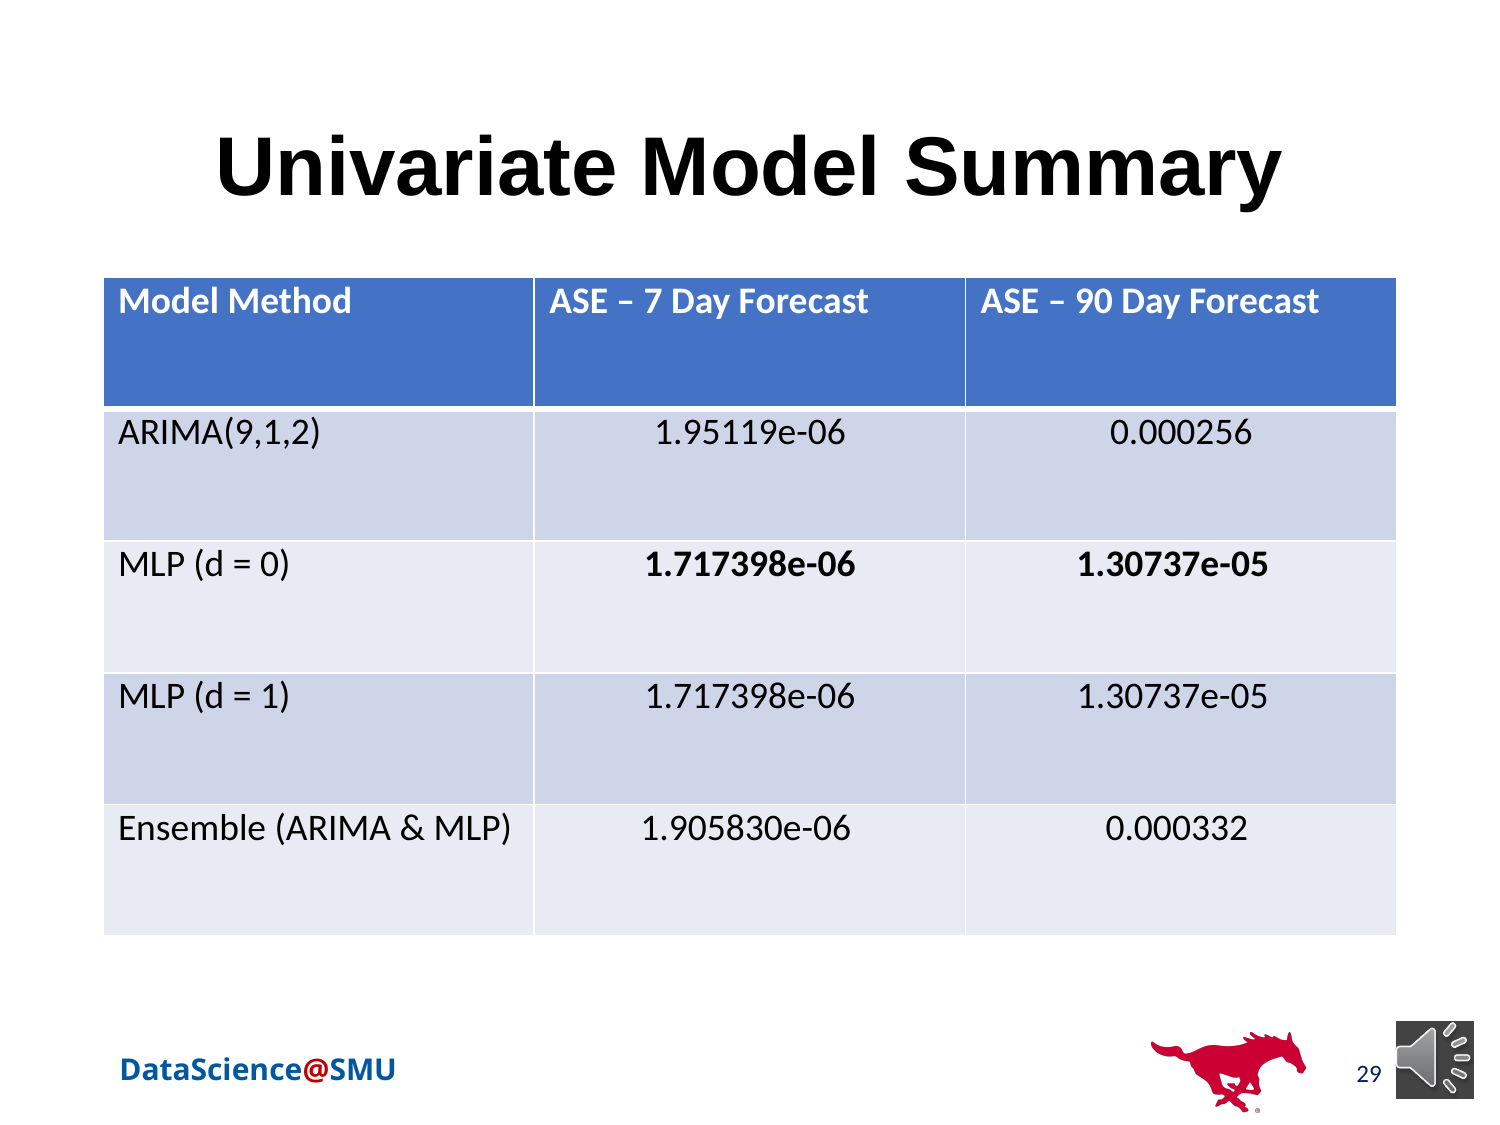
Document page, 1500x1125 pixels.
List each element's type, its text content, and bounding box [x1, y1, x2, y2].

table_cell 1.905830e-06 [535, 805, 965, 935]
table_cell MLP (d = 1) [104, 674, 533, 804]
table_cell ARIMA(9,1,2) [104, 412, 533, 540]
picture [1394, 1019, 1475, 1100]
title Univariate Model Summary [103, 59, 1397, 276]
slide_number 29 [1059, 1042, 1397, 1103]
table_header ASE – 90 Day Forecast [966, 278, 1396, 406]
table_header Model Method [104, 278, 533, 406]
table_cell 1.30737e-05 [966, 674, 1396, 804]
picture [1151, 1103, 1306, 1113]
picture [1151, 1032, 1306, 1042]
table_cell 1.95119e-06 [535, 412, 965, 540]
table_cell 1.30737e-05 [966, 542, 1396, 672]
table_cell 0.000332 [966, 805, 1396, 935]
table_header ASE – 7 Day Forecast [535, 278, 965, 406]
table_cell Ensemble (ARIMA & MLP) [104, 805, 533, 935]
table_cell MLP (d = 0) [104, 542, 533, 672]
table_cell 1.717398e-06 [535, 674, 965, 804]
table_cell 0.000256 [966, 412, 1396, 540]
table_cell 1.717398e-06 [535, 542, 965, 672]
